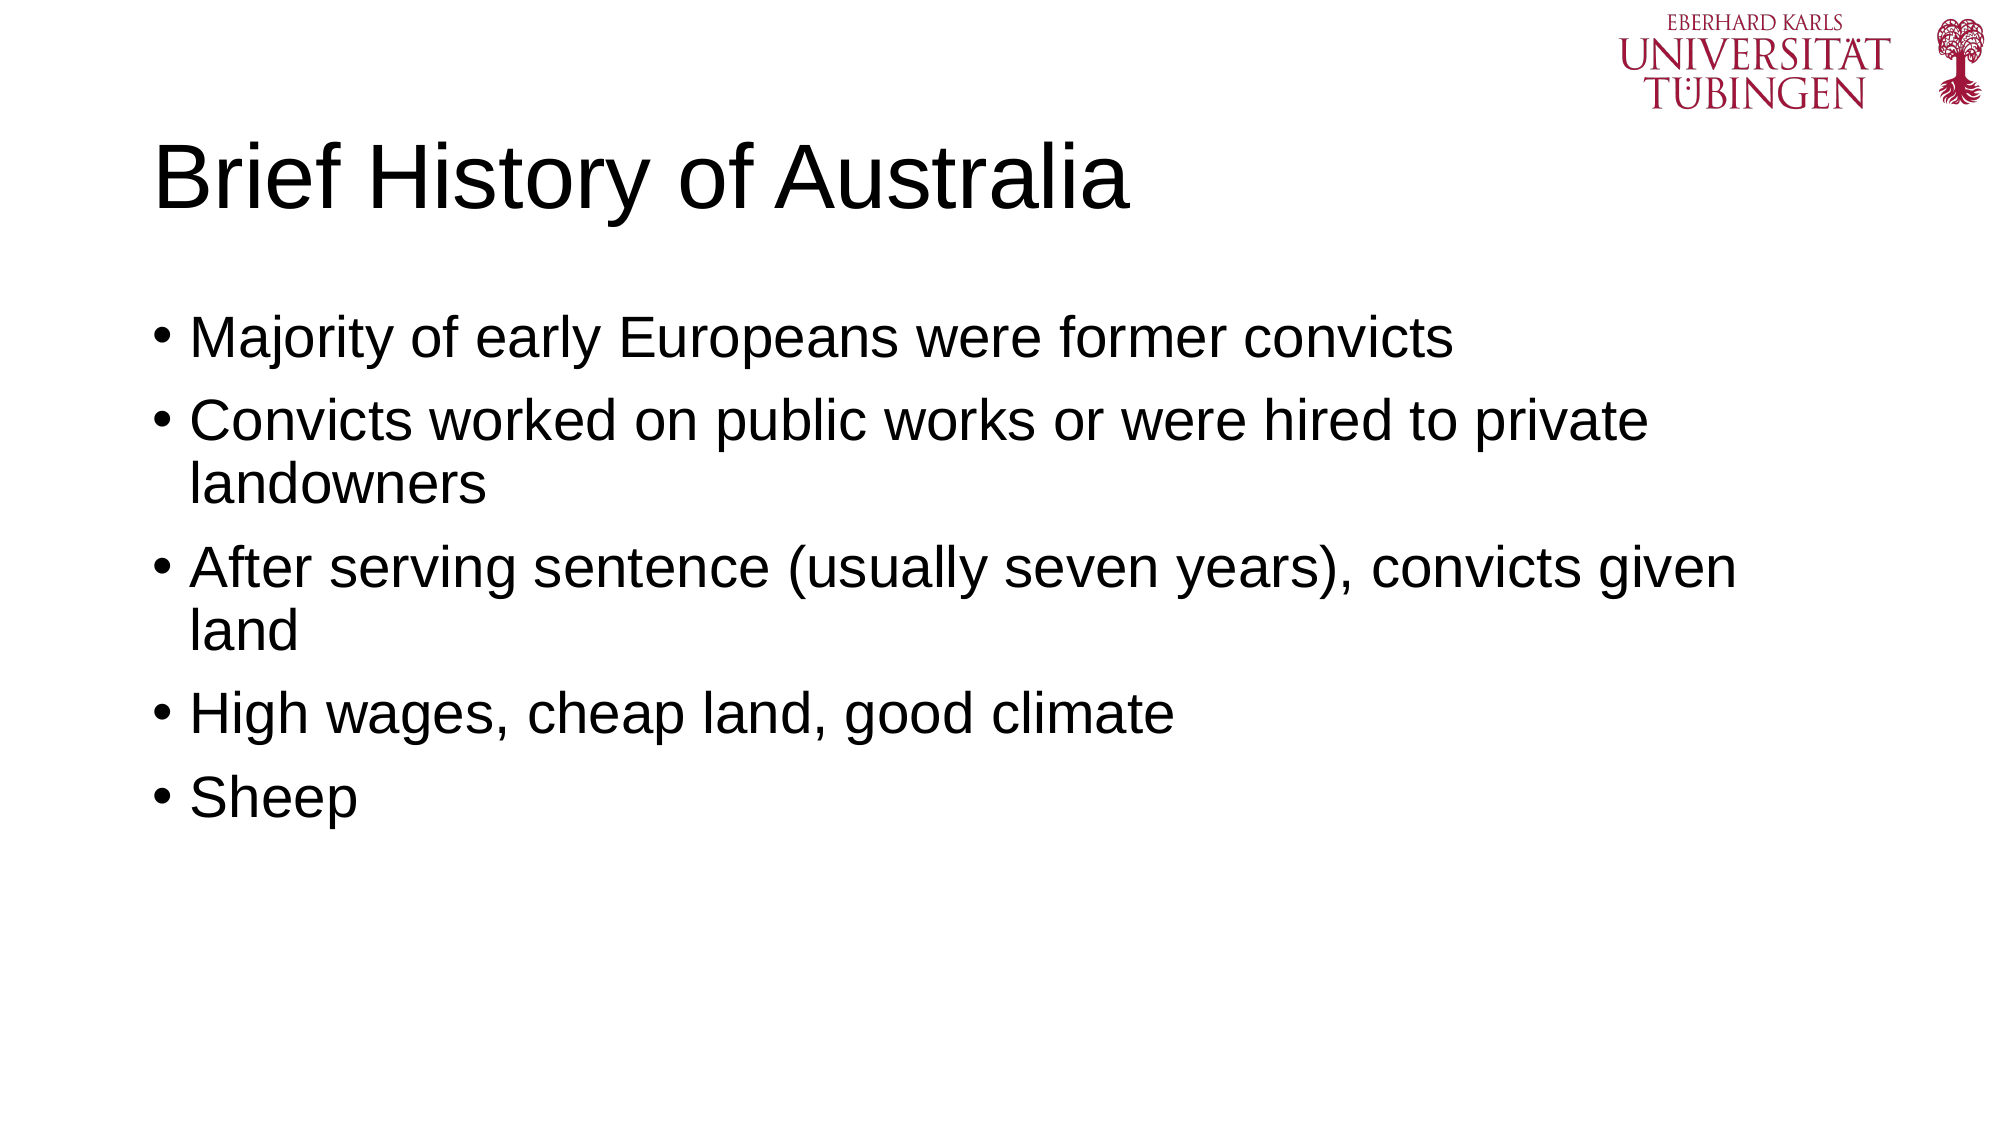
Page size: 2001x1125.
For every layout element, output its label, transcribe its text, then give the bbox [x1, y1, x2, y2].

list Majority of early Europeans were former convicts Convicts worked on public works or were hired to private landowners After serving sentence (usually seven years), convicts given land High wages, cheap land, good climate Sheep [137, 299, 1863, 1014]
picture [1611, 0, 1989, 121]
title Brief History of Australia [137, 69, 1863, 288]
